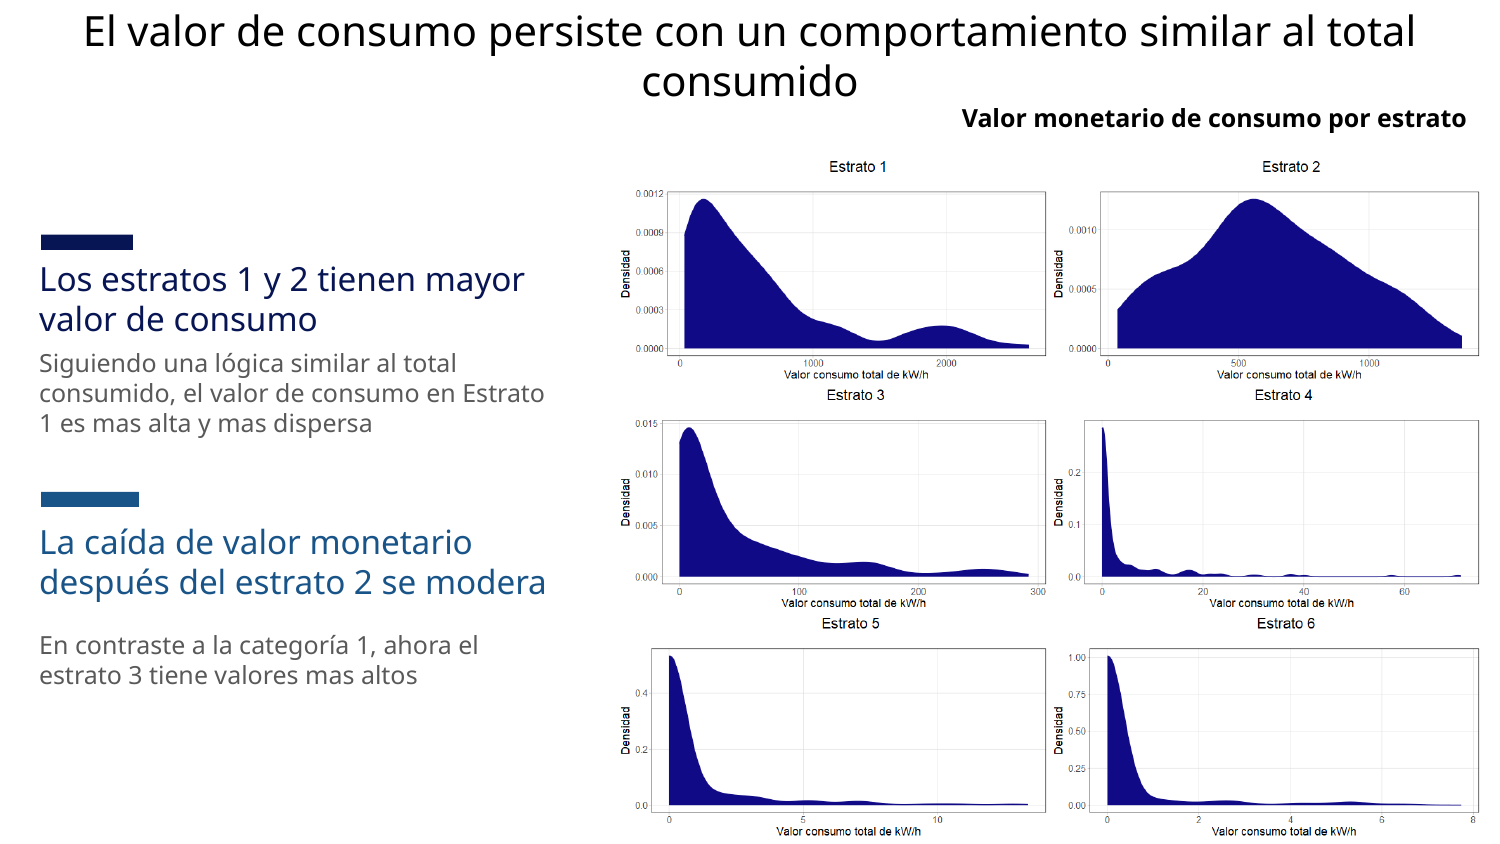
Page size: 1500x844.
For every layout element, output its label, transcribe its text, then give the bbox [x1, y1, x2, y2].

picture [616, 156, 1484, 842]
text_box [23, 234, 582, 439]
text_box Valor monetario de consumo por estrato [634, 78, 1483, 156]
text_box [23, 491, 603, 705]
title El valor de consumo persiste con un comportamiento similar al total consumido [0, 15, 1500, 95]
